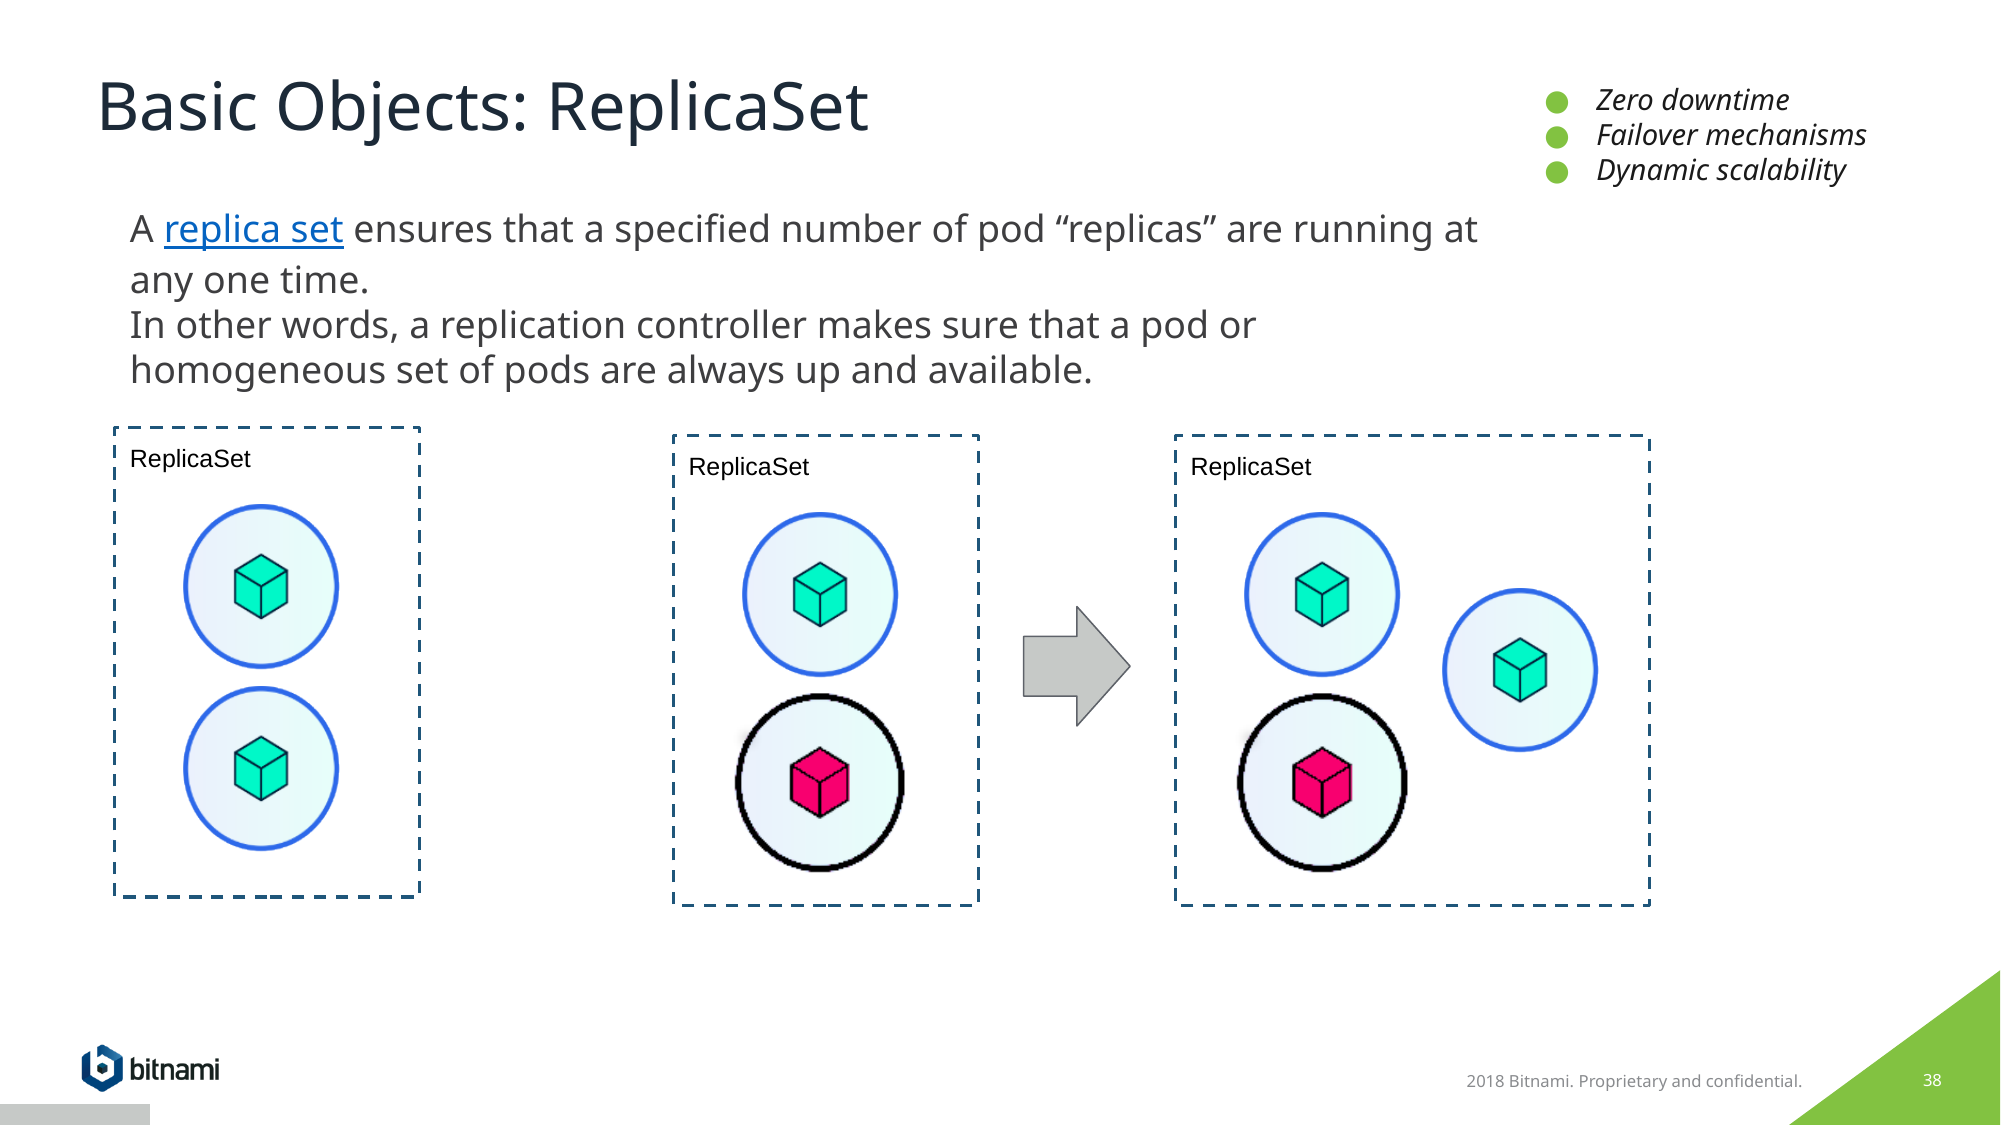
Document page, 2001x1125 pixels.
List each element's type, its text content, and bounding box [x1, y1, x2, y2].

picture [729, 692, 912, 877]
picture [183, 504, 340, 670]
slide_number ‹#› [1902, 1051, 1958, 1111]
footer 2018 Bitnami. Proprietary and confidential. [1143, 1051, 1819, 1111]
text_box ReplicaSet [673, 435, 979, 906]
picture [183, 686, 340, 852]
picture [1441, 587, 1599, 753]
picture [1244, 512, 1401, 678]
text_box [0, 1104, 150, 1125]
text_box Zero downtime Failover mechanisms Dynamic scalability [1506, 66, 1976, 182]
text_box A replica set ensures that a specified number of pod “replicas” are running at any one time. In other words, a replication controller makes sure that a pod or homogeneous set of pods are always up and available. [114, 190, 1507, 411]
text_box ReplicaSet [1175, 435, 1650, 906]
text_box ReplicaSet [114, 427, 420, 897]
title Basic Objects: ReplicaSet [81, 58, 1102, 160]
picture [1231, 692, 1414, 877]
text_box [1023, 606, 1131, 726]
picture [742, 512, 899, 678]
picture [75, 1040, 225, 1096]
